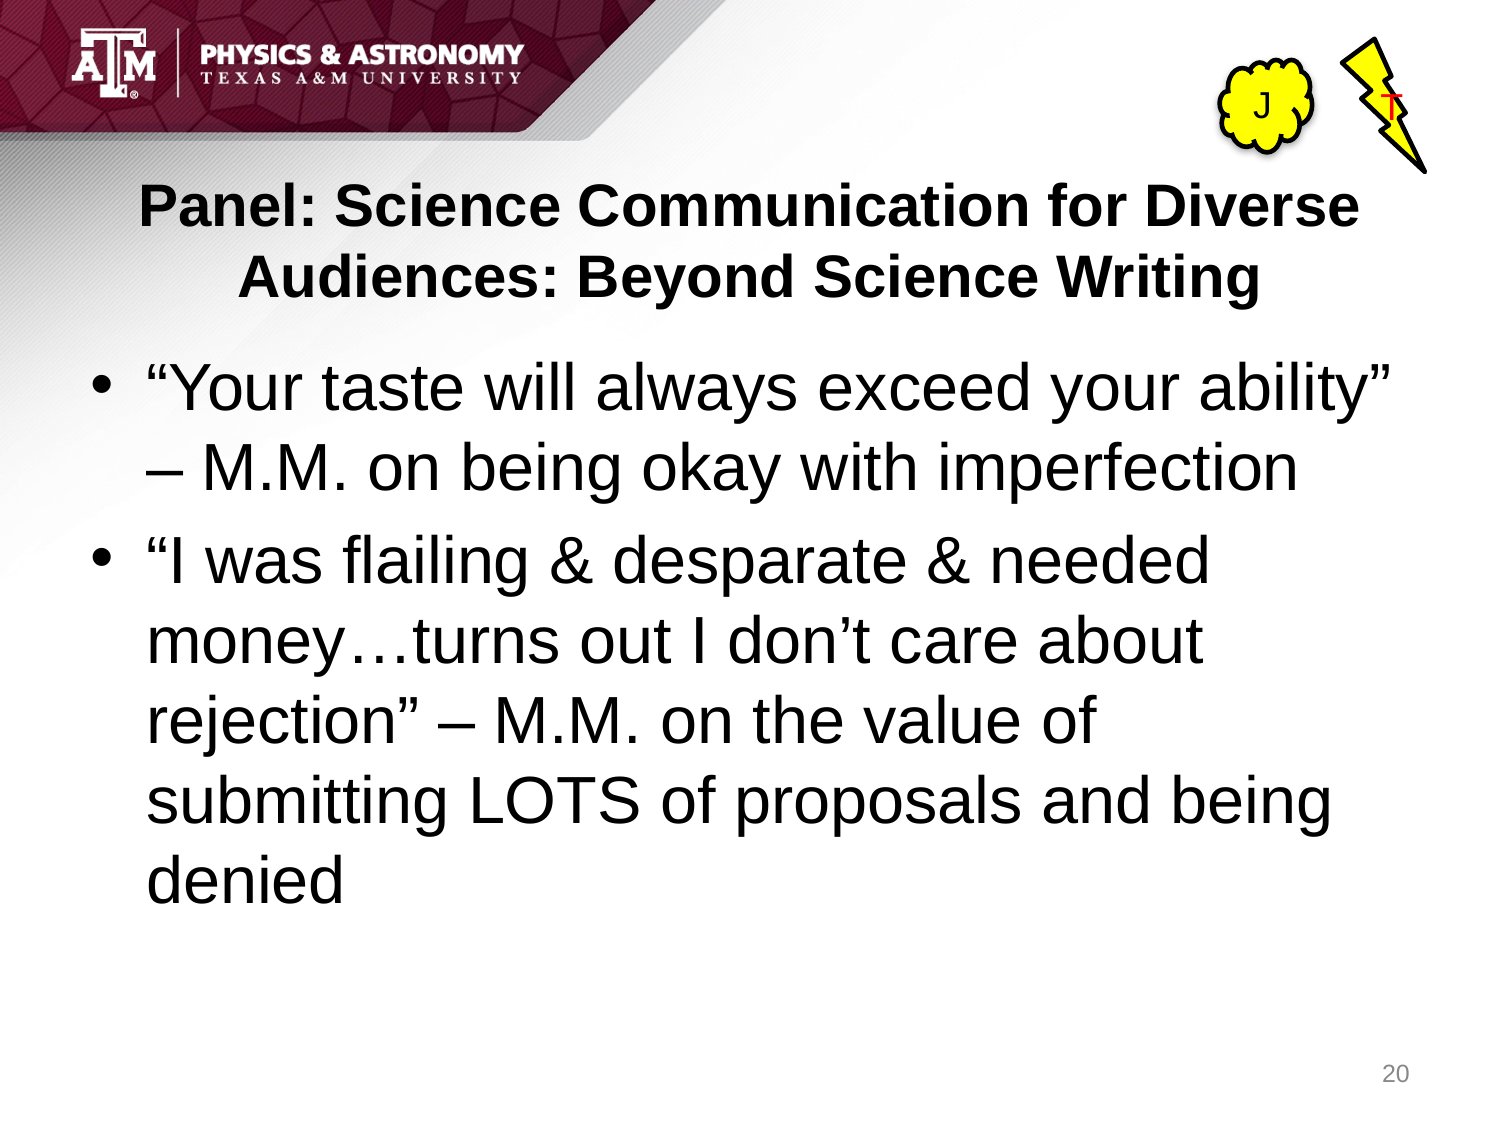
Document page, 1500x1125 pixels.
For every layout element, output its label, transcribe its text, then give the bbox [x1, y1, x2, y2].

slide_number 20 [1074, 1042, 1425, 1103]
list “Your taste will always exceed your ability” – M.M. on being okay with imperfection “I was flailing & desparate & needed money…turns out I don’t care about rejection” – M.M. on the value of submitting LOTS of proposals and being denied [75, 336, 1425, 1005]
picture [0, 0, 1500, 1125]
text_box T [1342, 38, 1425, 173]
text_box J [1219, 60, 1313, 153]
title Panel: Science Communication for Diverse Audiences: Beyond Science Writing [75, 172, 1425, 304]
